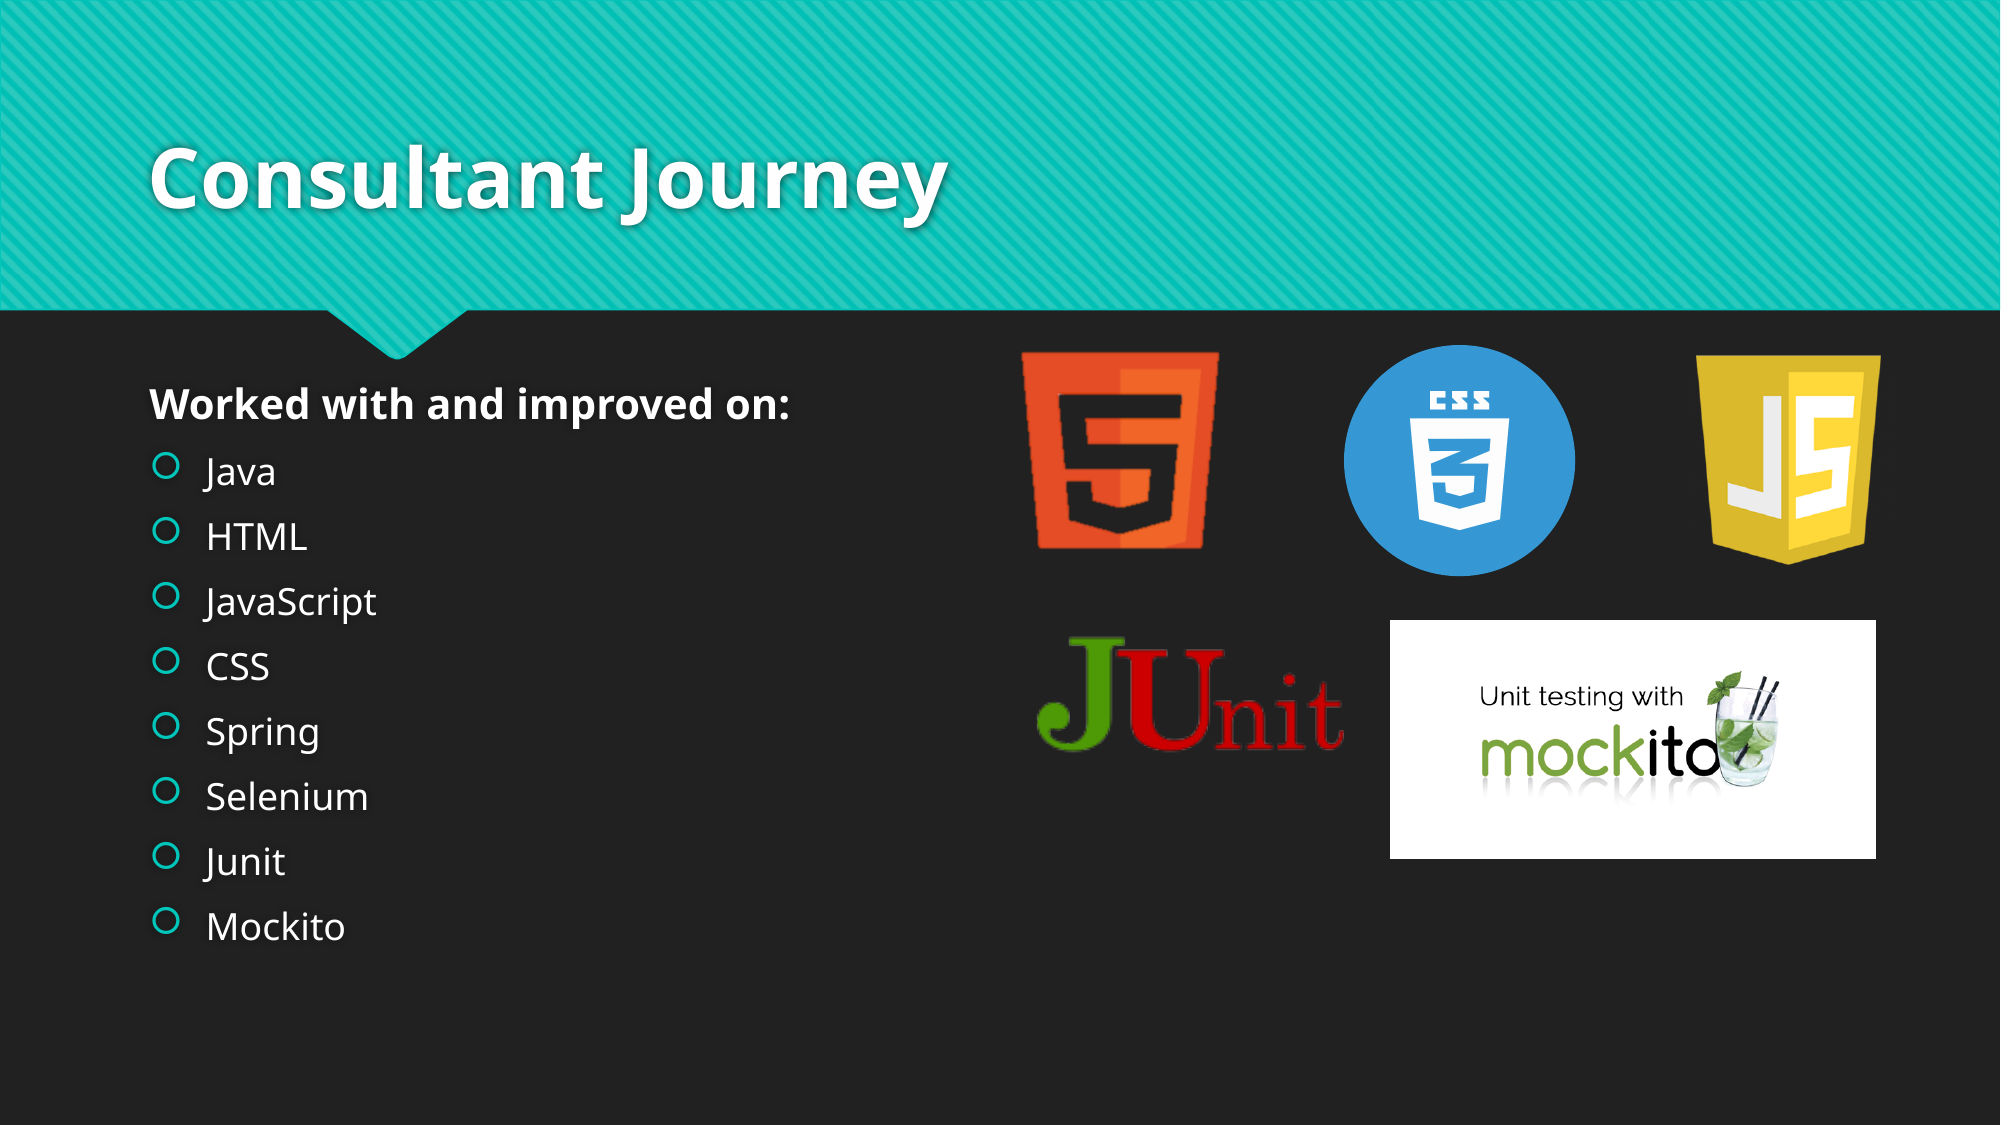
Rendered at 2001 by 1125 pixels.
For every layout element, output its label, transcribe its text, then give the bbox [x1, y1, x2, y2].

picture [1390, 620, 1876, 860]
picture [980, 297, 1260, 577]
list Worked with and improved on: Java HTML JavaScript CSS Spring Selenium Junit Mockito [134, 364, 1866, 962]
title Consultant Journey [132, 73, 1868, 233]
picture [1020, 626, 1361, 763]
picture [1331, 331, 1997, 589]
